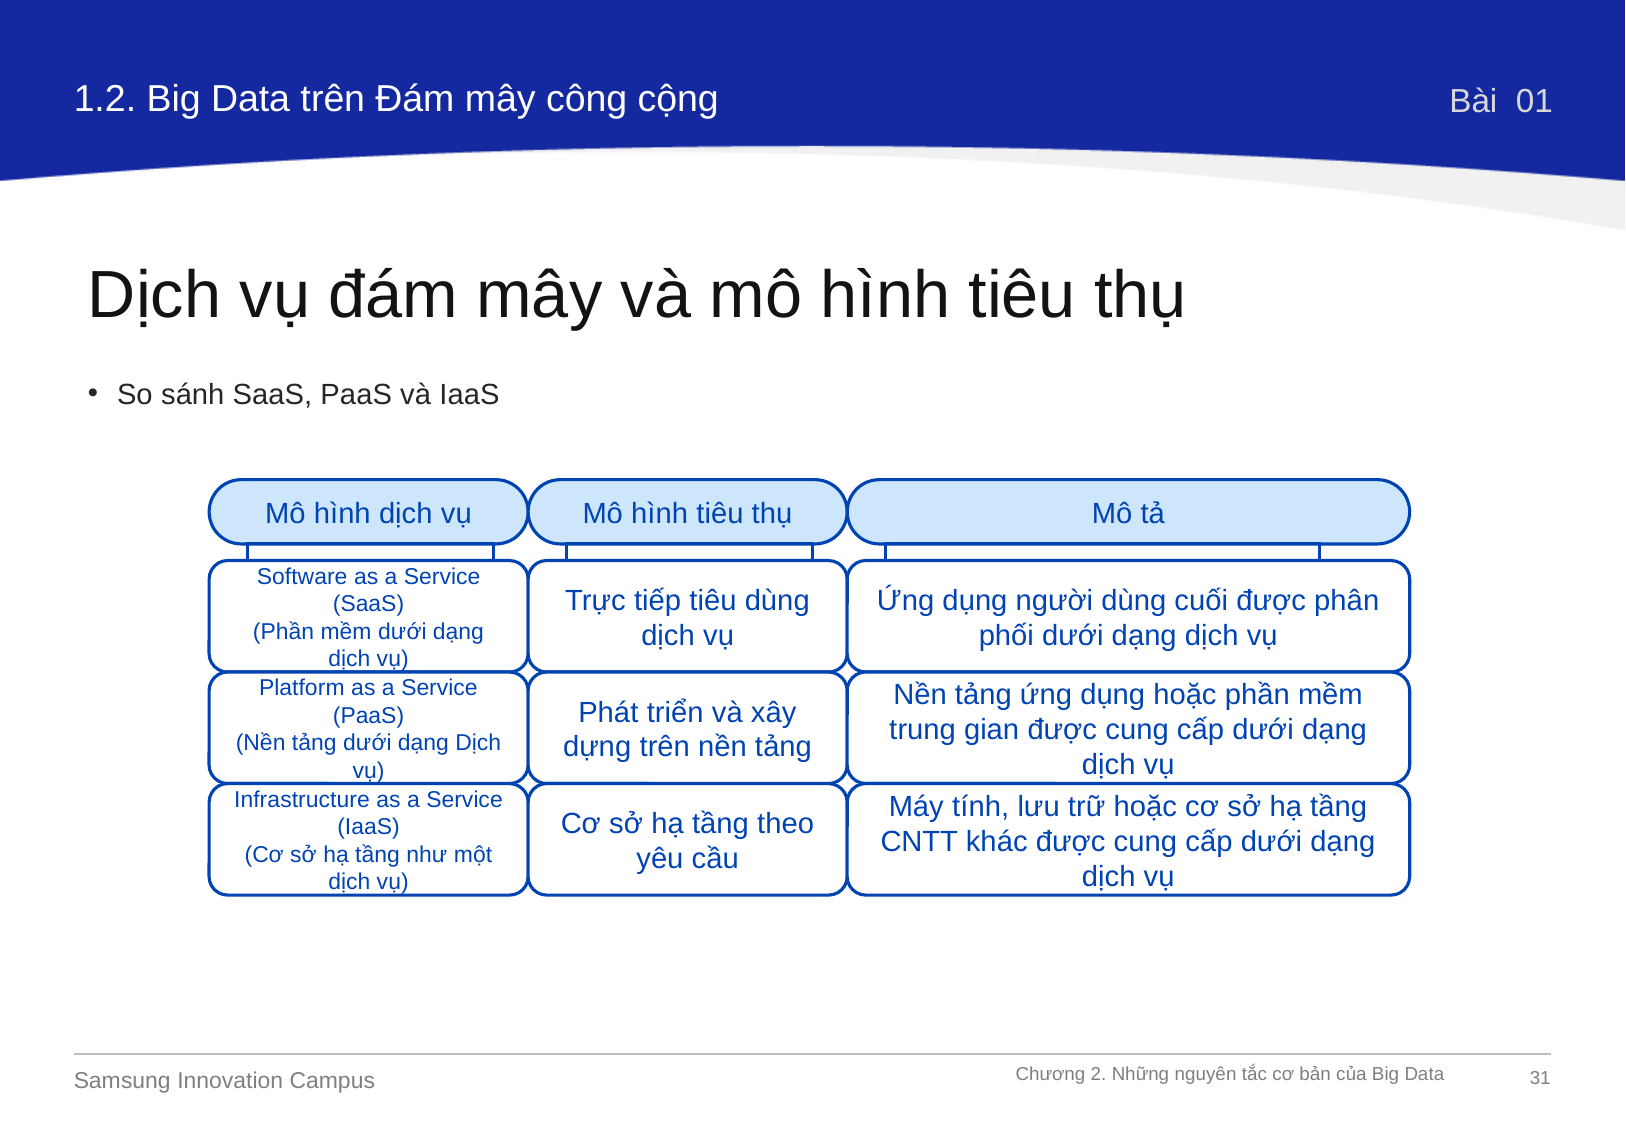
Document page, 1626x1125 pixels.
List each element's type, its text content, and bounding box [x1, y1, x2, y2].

picture [0, 0, 1625, 1125]
list Dịch vụ đám mây và mô hình tiêu thụ [87, 249, 1531, 331]
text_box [208, 479, 1410, 896]
list 1.2. Big Data trên Đám mây công cộng [73, 73, 1308, 119]
list So sánh SaaS, PaaS và IaaS [87, 365, 1531, 516]
list Bài 01 [1423, 79, 1554, 120]
